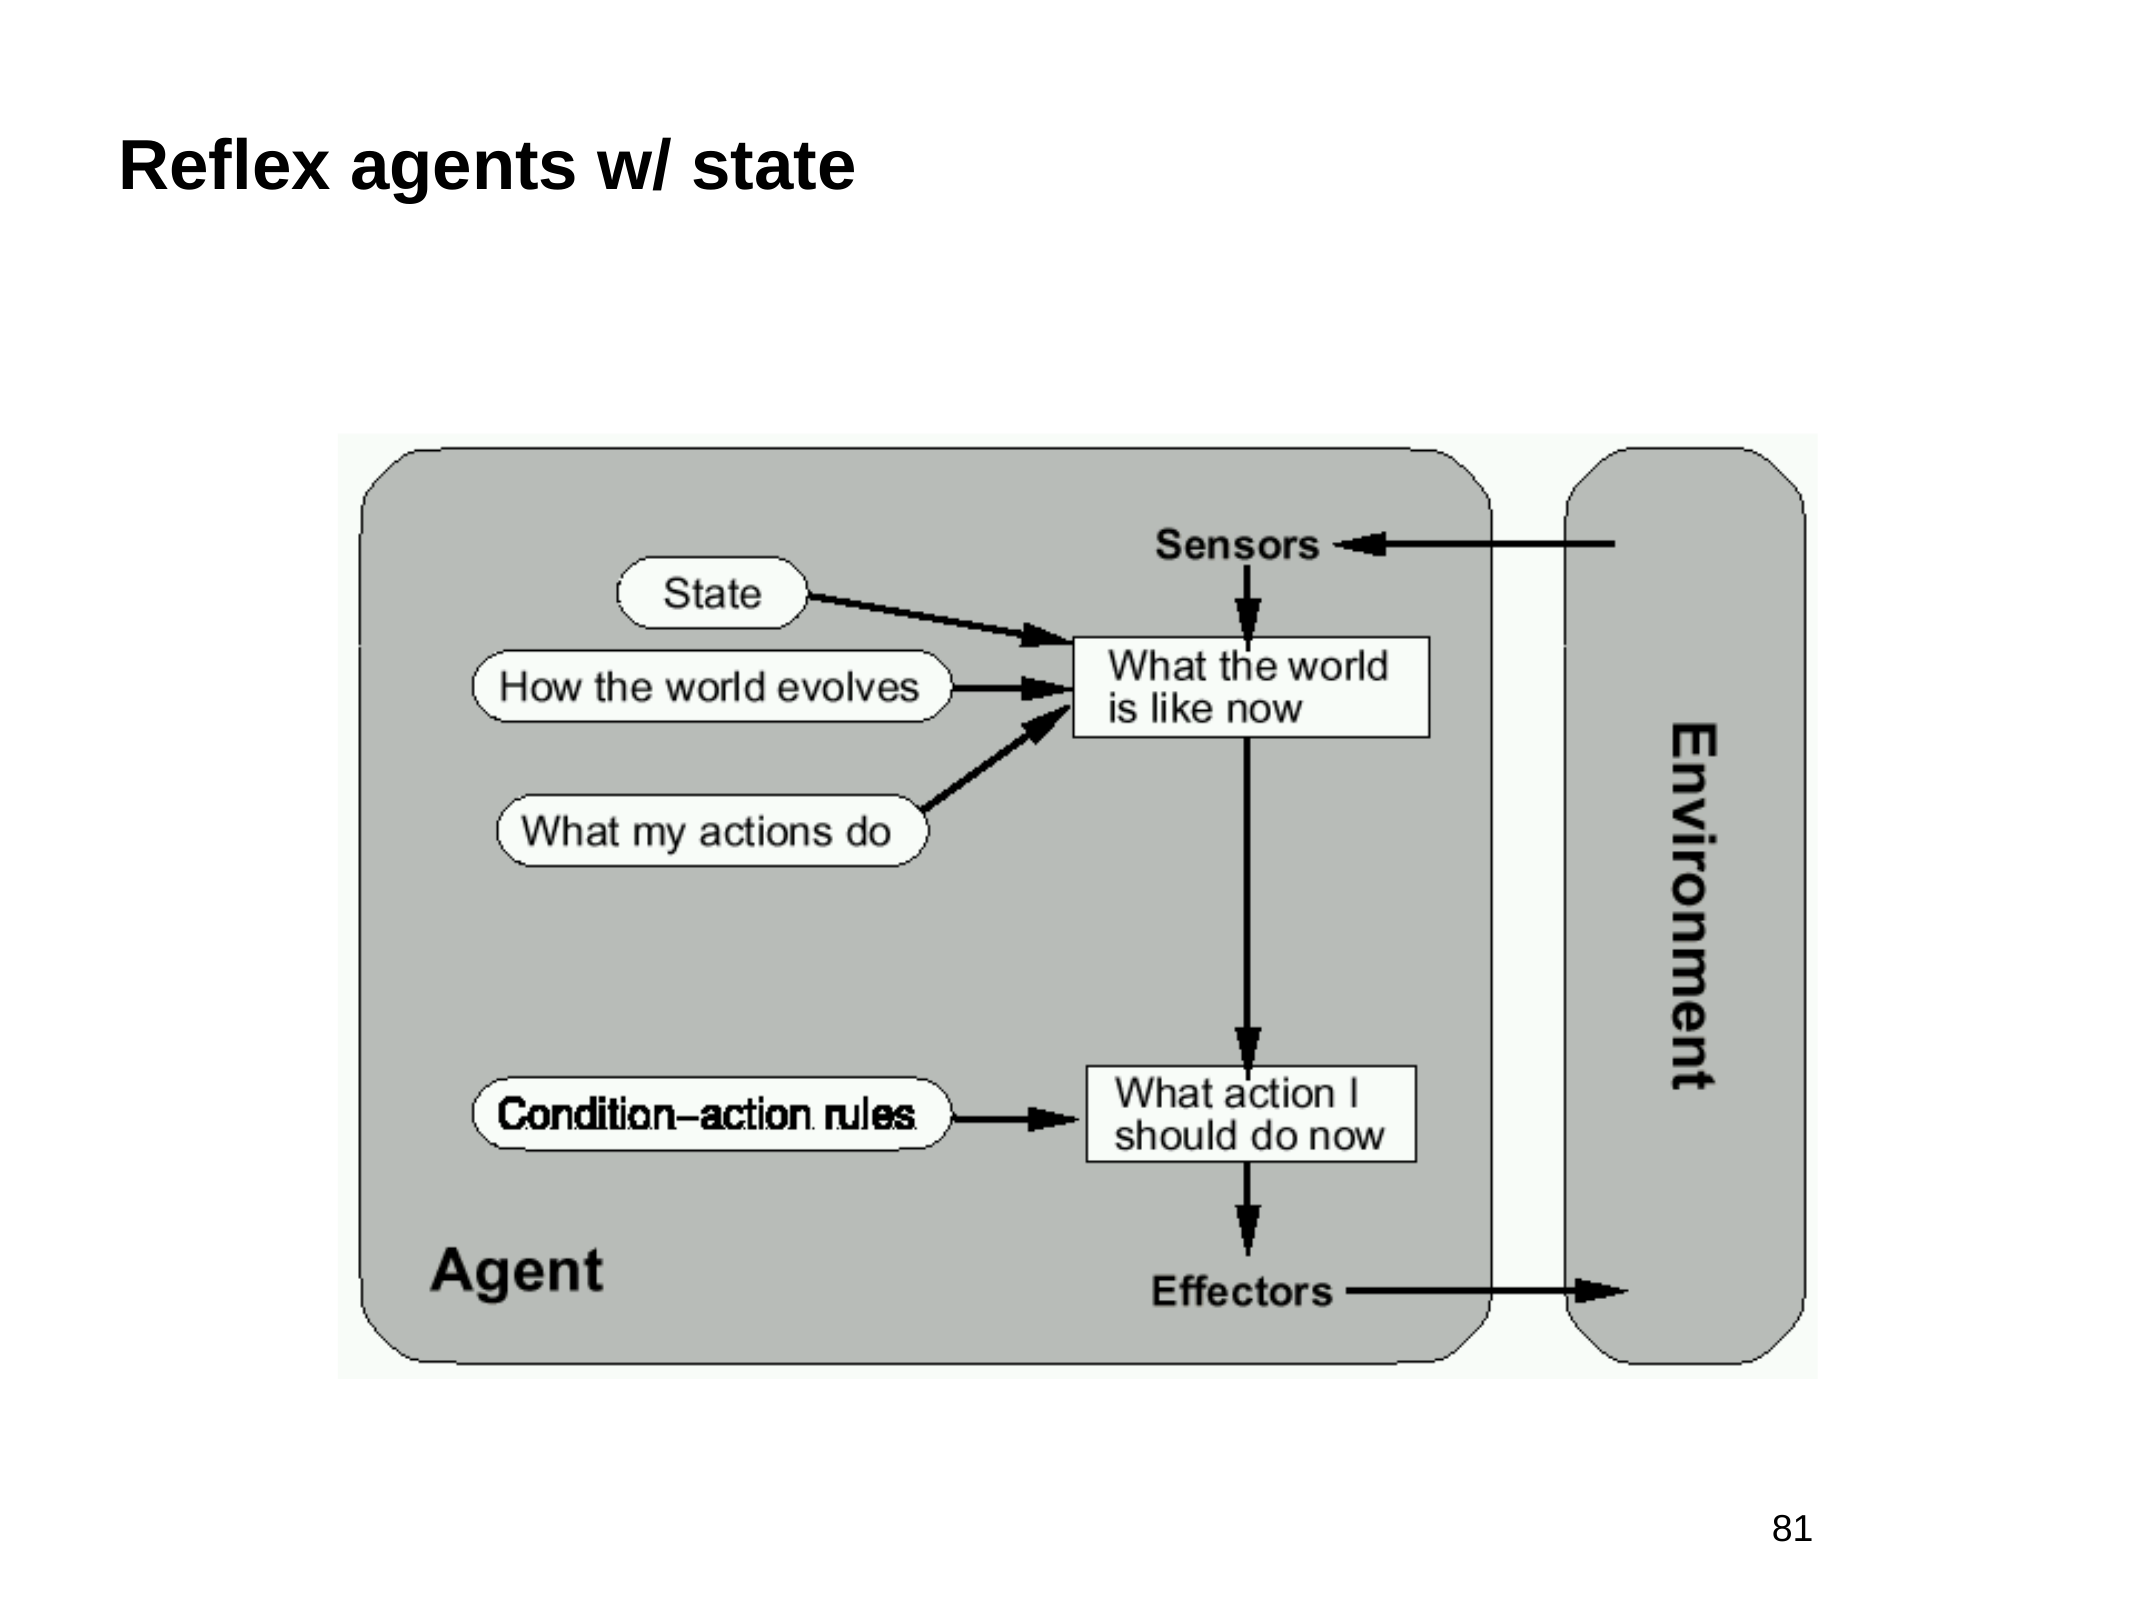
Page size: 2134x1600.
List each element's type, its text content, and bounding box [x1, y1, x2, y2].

title Reflex agents w/ state [109, 0, 2014, 213]
picture [337, 426, 1818, 1380]
slide_number 81 [1569, 1452, 2016, 1561]
